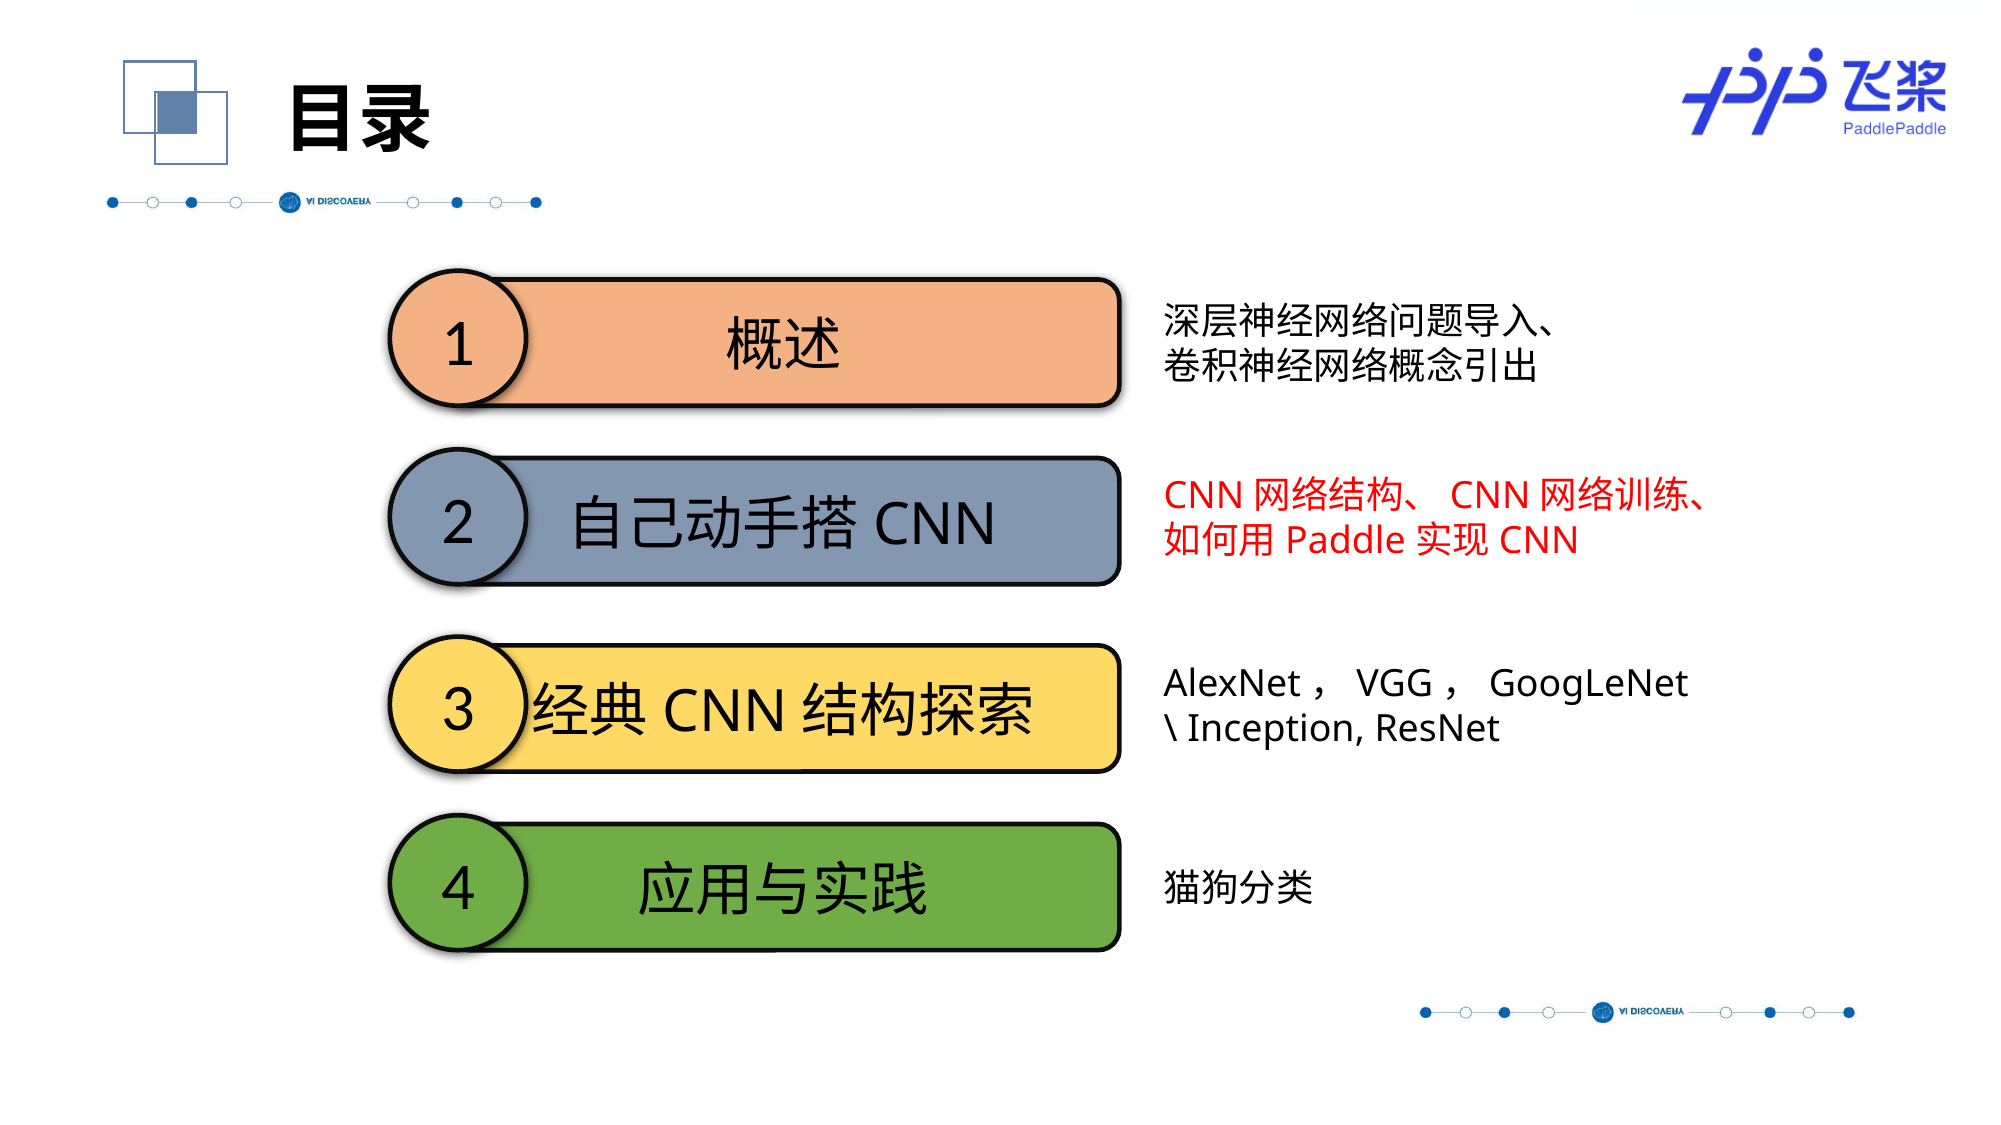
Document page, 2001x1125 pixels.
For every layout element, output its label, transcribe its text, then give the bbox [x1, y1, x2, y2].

text_box 经典CNN结构探索 [494, 644, 1121, 773]
text_box AlexNet，VGG，GoogLeNet\ Inception, ResNet [1149, 651, 1714, 756]
picture [1635, 0, 1988, 173]
picture [1408, 990, 1863, 1039]
text_box 深层神经网络问题导入、 卷积神经网络概念引出 [1148, 289, 1691, 395]
text_box 2 [389, 449, 527, 585]
text_box 应用与实践 [494, 822, 1121, 952]
text_box 3 [389, 636, 527, 772]
text_box 概述 [495, 279, 1120, 406]
text_box 自己动手搭CNN [492, 456, 1121, 586]
text_box 4 [389, 815, 527, 951]
text_box CNN网络结构、CNN网络训练、如何用Paddle实现CNN [1149, 463, 1714, 569]
text_box 猫狗分类 [1148, 856, 1691, 917]
text_box 1 [389, 270, 527, 406]
text_box 目录 [269, 62, 804, 168]
picture [95, 180, 550, 229]
